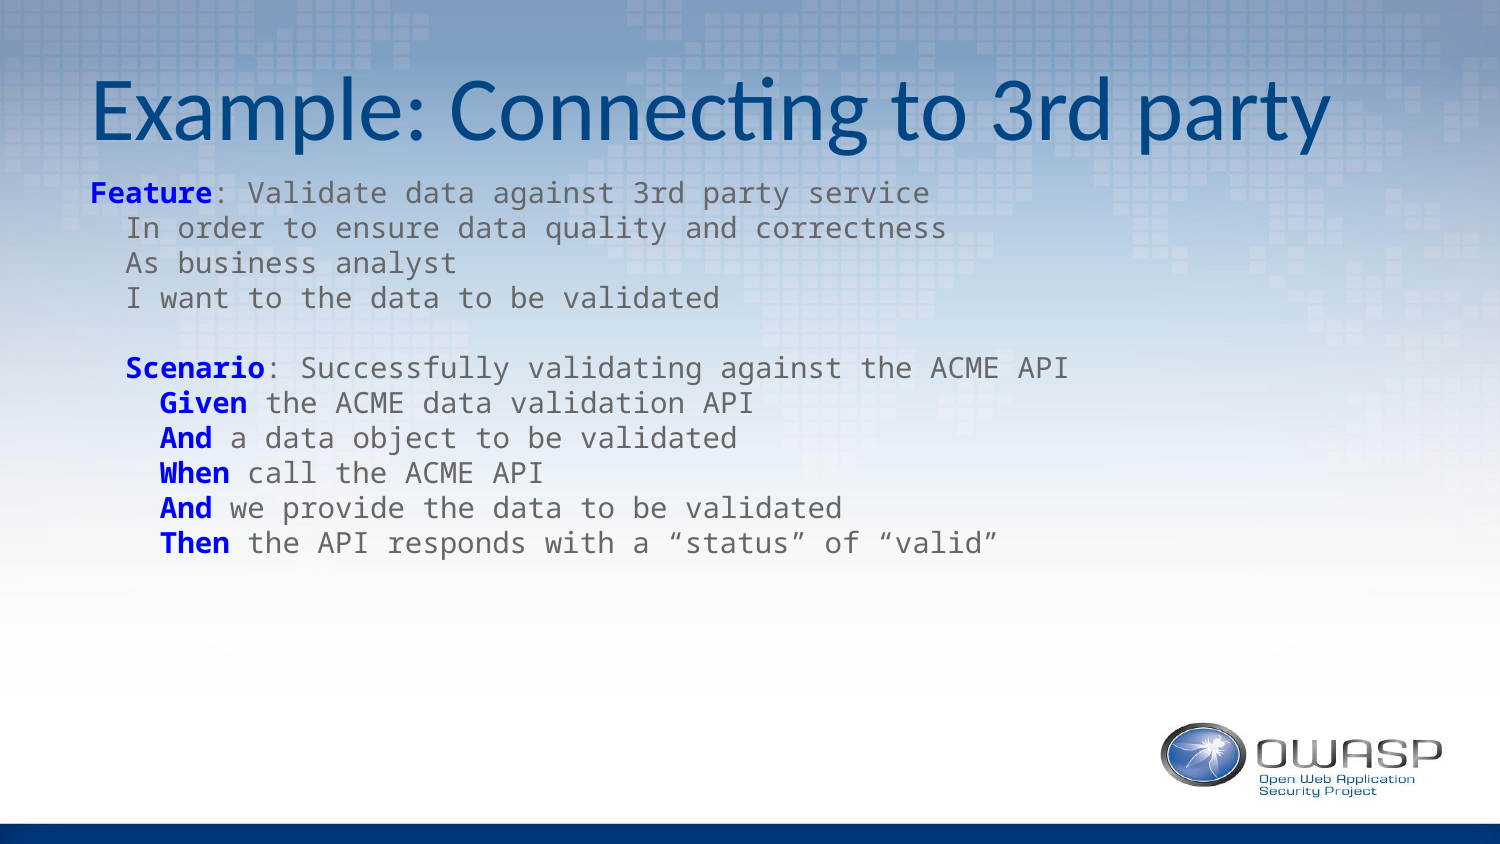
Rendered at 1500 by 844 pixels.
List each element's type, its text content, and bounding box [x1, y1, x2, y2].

title Example: Connecting to 3rd party [75, 33, 1425, 175]
list Feature: Validate data against 3rd party service In order to ensure data quality and correctness As business analyst I want to the data to be validated Scenario: Successfully validating against the ACME API Given the ACME data validation API And a data object to be validated When call the ACME API And we provide the data to be validated Then the API responds with a “status” of “valid” [75, 159, 1321, 790]
picture [0, 0, 1500, 844]
